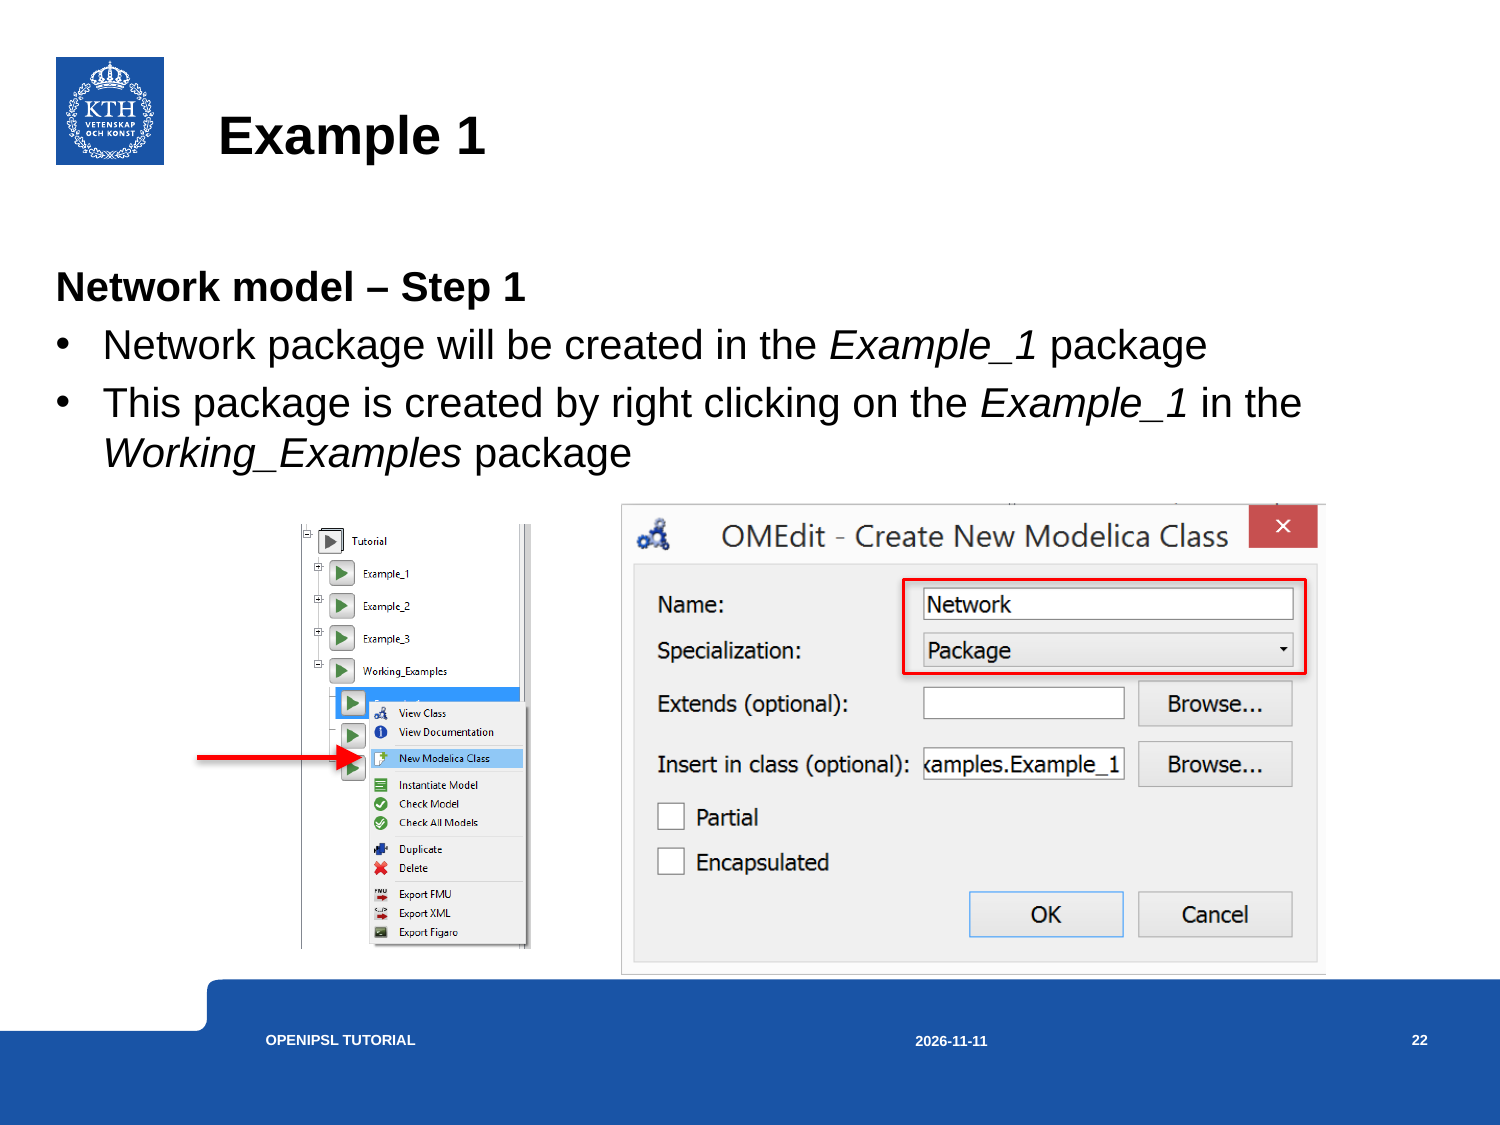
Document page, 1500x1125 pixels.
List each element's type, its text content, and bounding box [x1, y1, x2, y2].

slide_number 22 [1340, 1030, 1428, 1091]
list Network model – Step 1 Network package will be created in the Example_1 package This package is created by right clicking on the Example_1 in the Working_Examples package [55, 259, 1447, 929]
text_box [196, 503, 1326, 975]
title Example 1 [218, 55, 1447, 166]
footer OpenIPSL Tutorial [265, 1030, 741, 1091]
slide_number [915, 1031, 1266, 1092]
